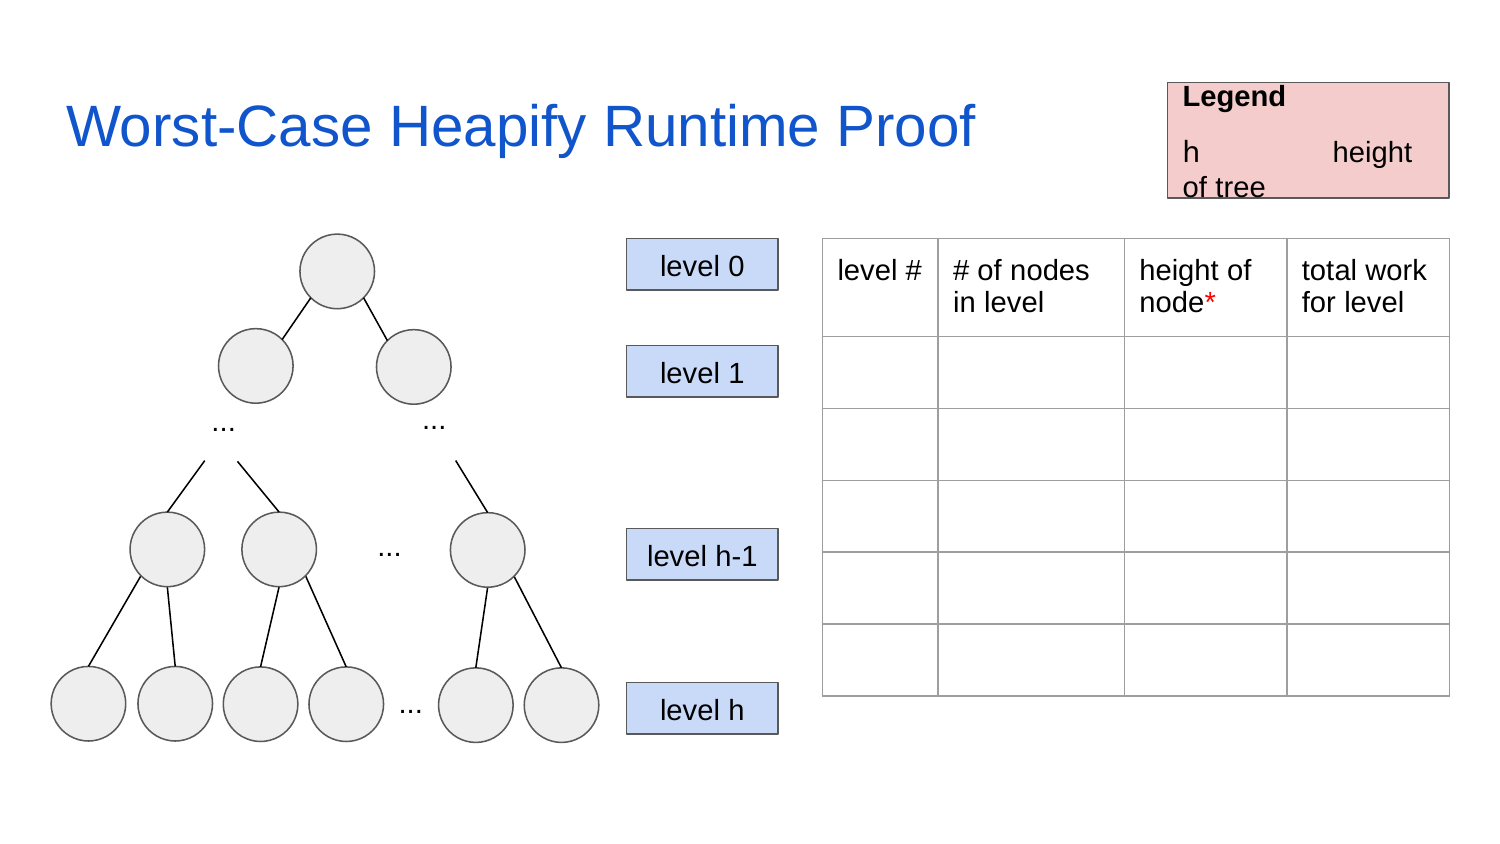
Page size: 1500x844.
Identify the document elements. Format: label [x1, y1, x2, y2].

table_cell [939, 409, 1124, 480]
table_cell [823, 409, 937, 480]
table_cell [939, 625, 1124, 695]
table_header [939, 239, 1124, 336]
table_cell [1125, 553, 1286, 623]
table_cell [823, 337, 937, 408]
table_cell [823, 553, 937, 623]
table_cell [939, 481, 1124, 551]
table_cell [1125, 481, 1286, 551]
table_cell [1288, 553, 1449, 623]
table_cell [1125, 337, 1286, 408]
table_cell [1288, 409, 1449, 480]
table_cell [1288, 337, 1449, 408]
text_box [180, 234, 478, 453]
table_cell [1125, 409, 1286, 480]
table_cell [1288, 481, 1449, 551]
text_box [1167, 82, 1449, 199]
text_box [223, 460, 599, 743]
text_box [51, 460, 213, 742]
table_cell [939, 553, 1124, 623]
text_box [626, 682, 779, 734]
text_box [626, 528, 779, 581]
table_header [1125, 239, 1286, 336]
table_cell [823, 625, 937, 695]
table_header [823, 239, 937, 336]
text_box [626, 238, 779, 291]
title [51, 72, 1449, 167]
text_box [626, 345, 779, 398]
table_cell [1125, 625, 1286, 695]
table_cell [823, 481, 937, 551]
table_cell [939, 337, 1124, 408]
table_header [1288, 239, 1449, 336]
table_cell [1288, 625, 1449, 695]
